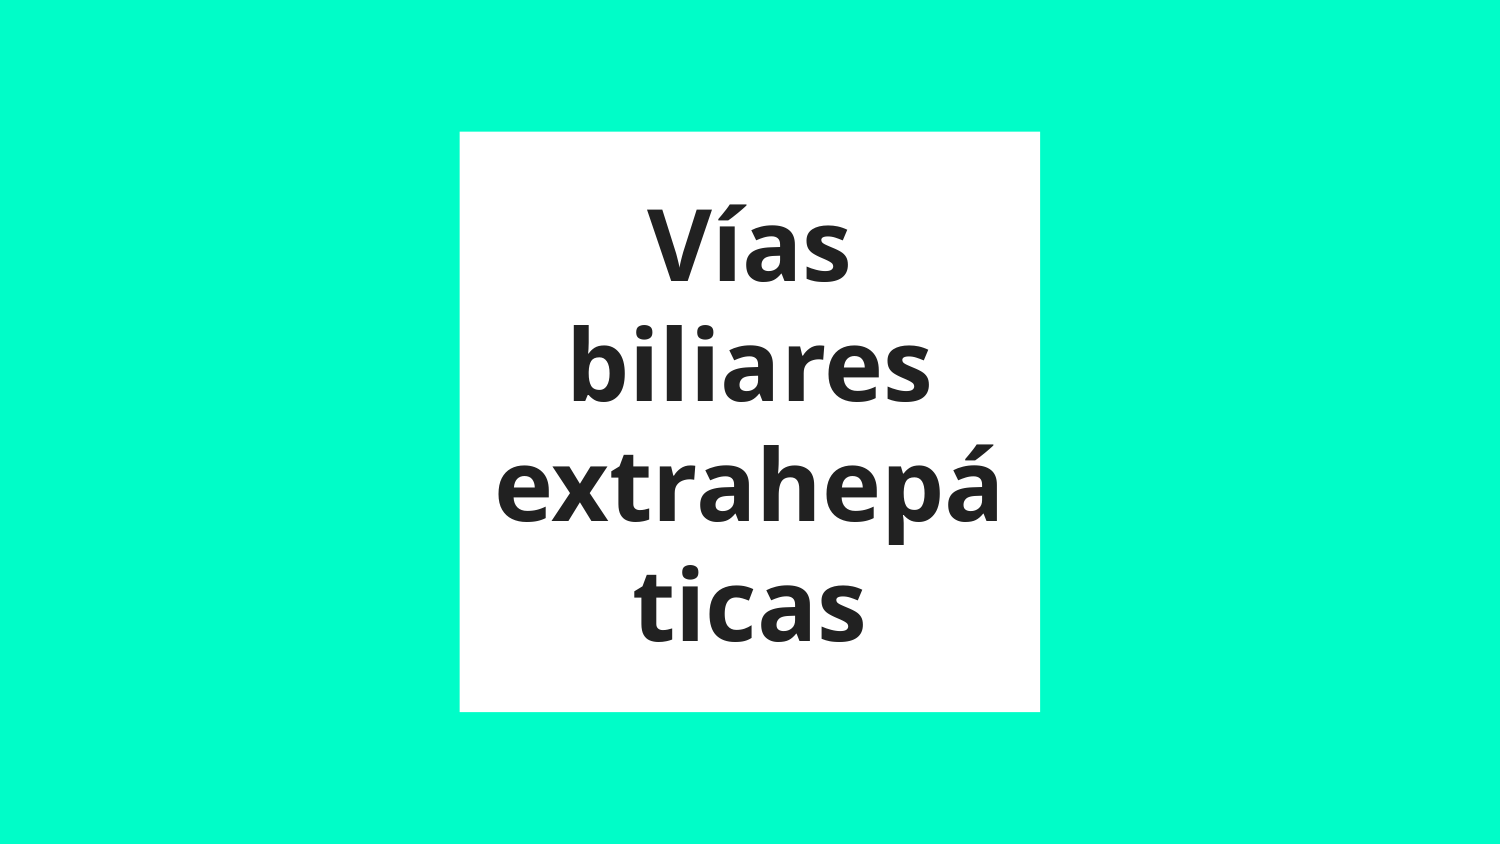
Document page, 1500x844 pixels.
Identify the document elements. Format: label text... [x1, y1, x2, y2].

title Vías biliares extrahepáticas [459, 131, 1041, 713]
